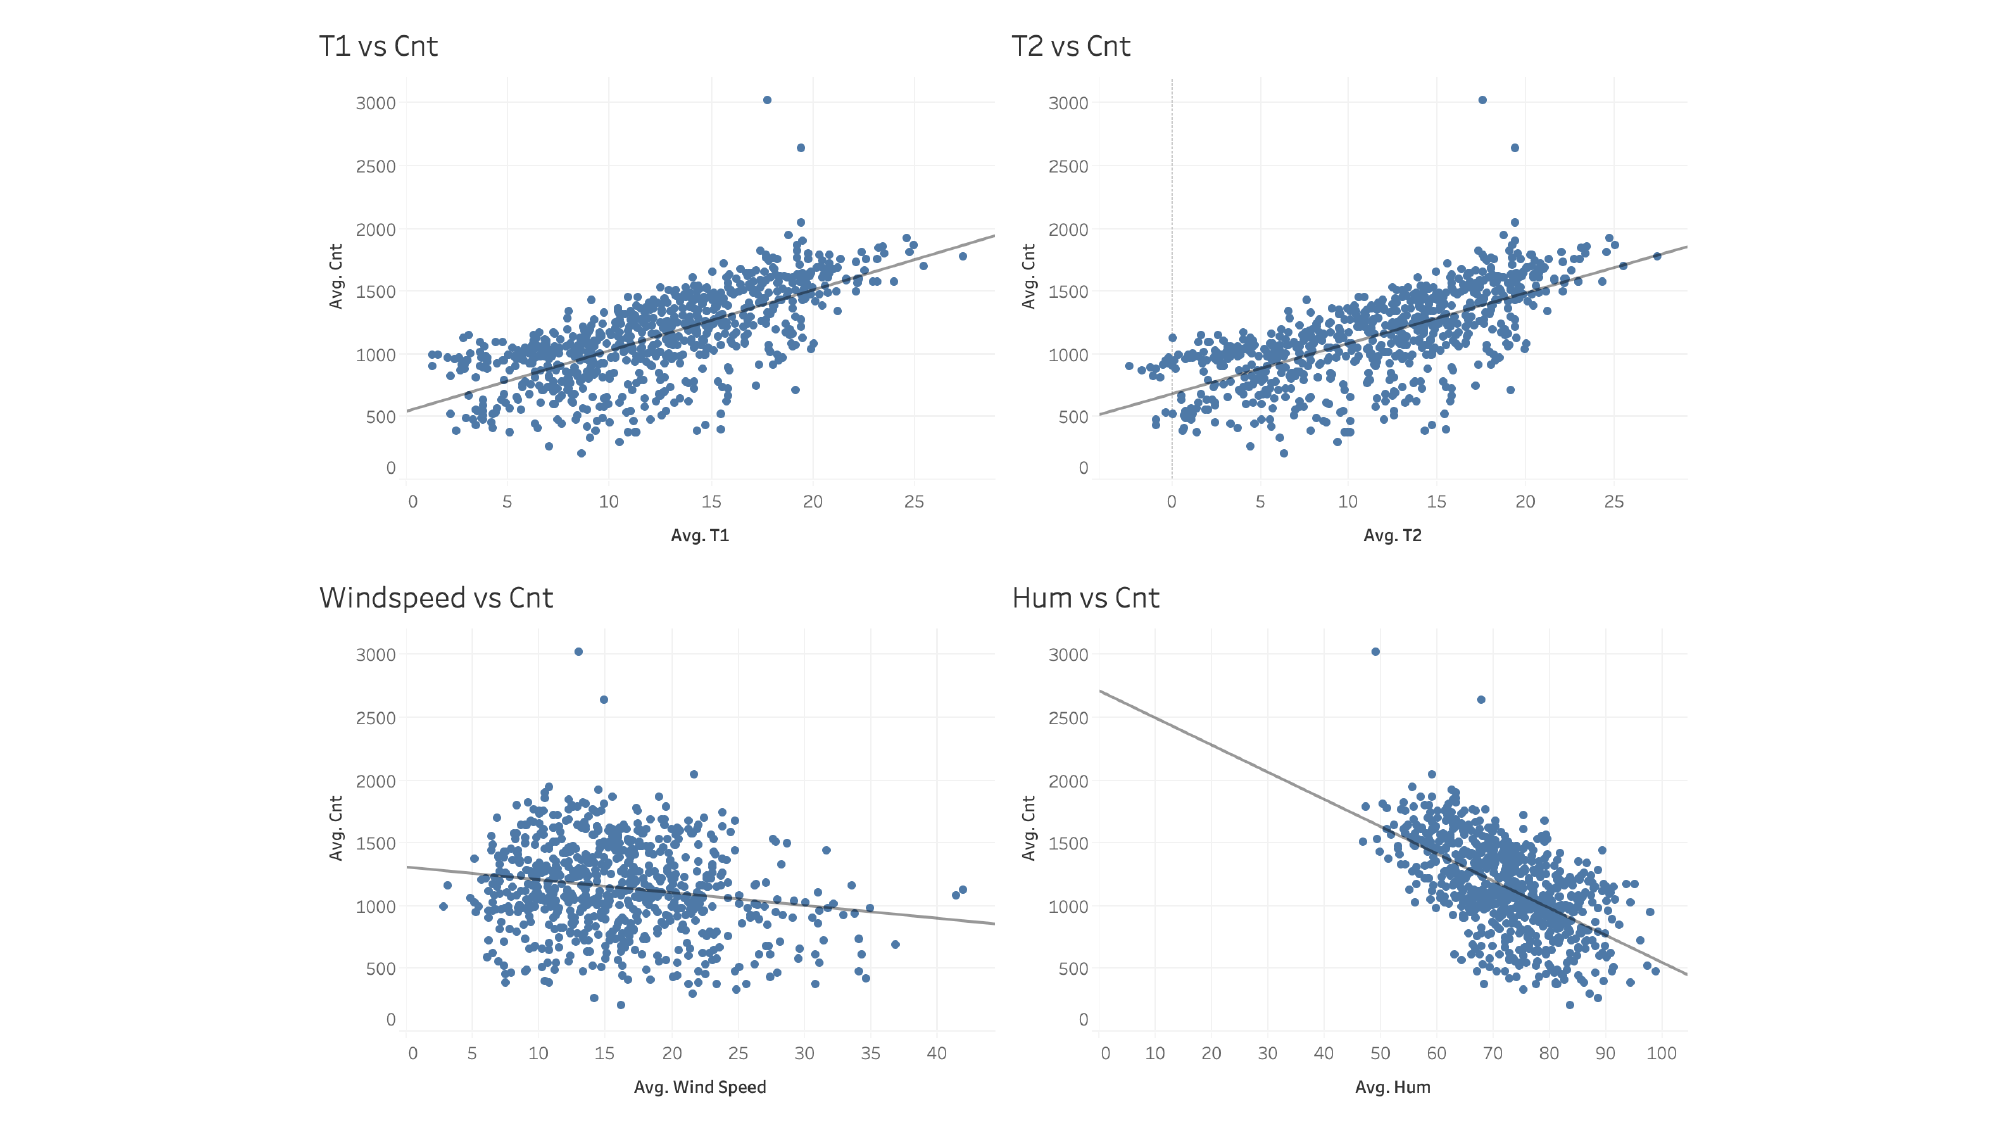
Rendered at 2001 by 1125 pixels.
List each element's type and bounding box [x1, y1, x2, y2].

picture [296, 0, 1704, 1125]
